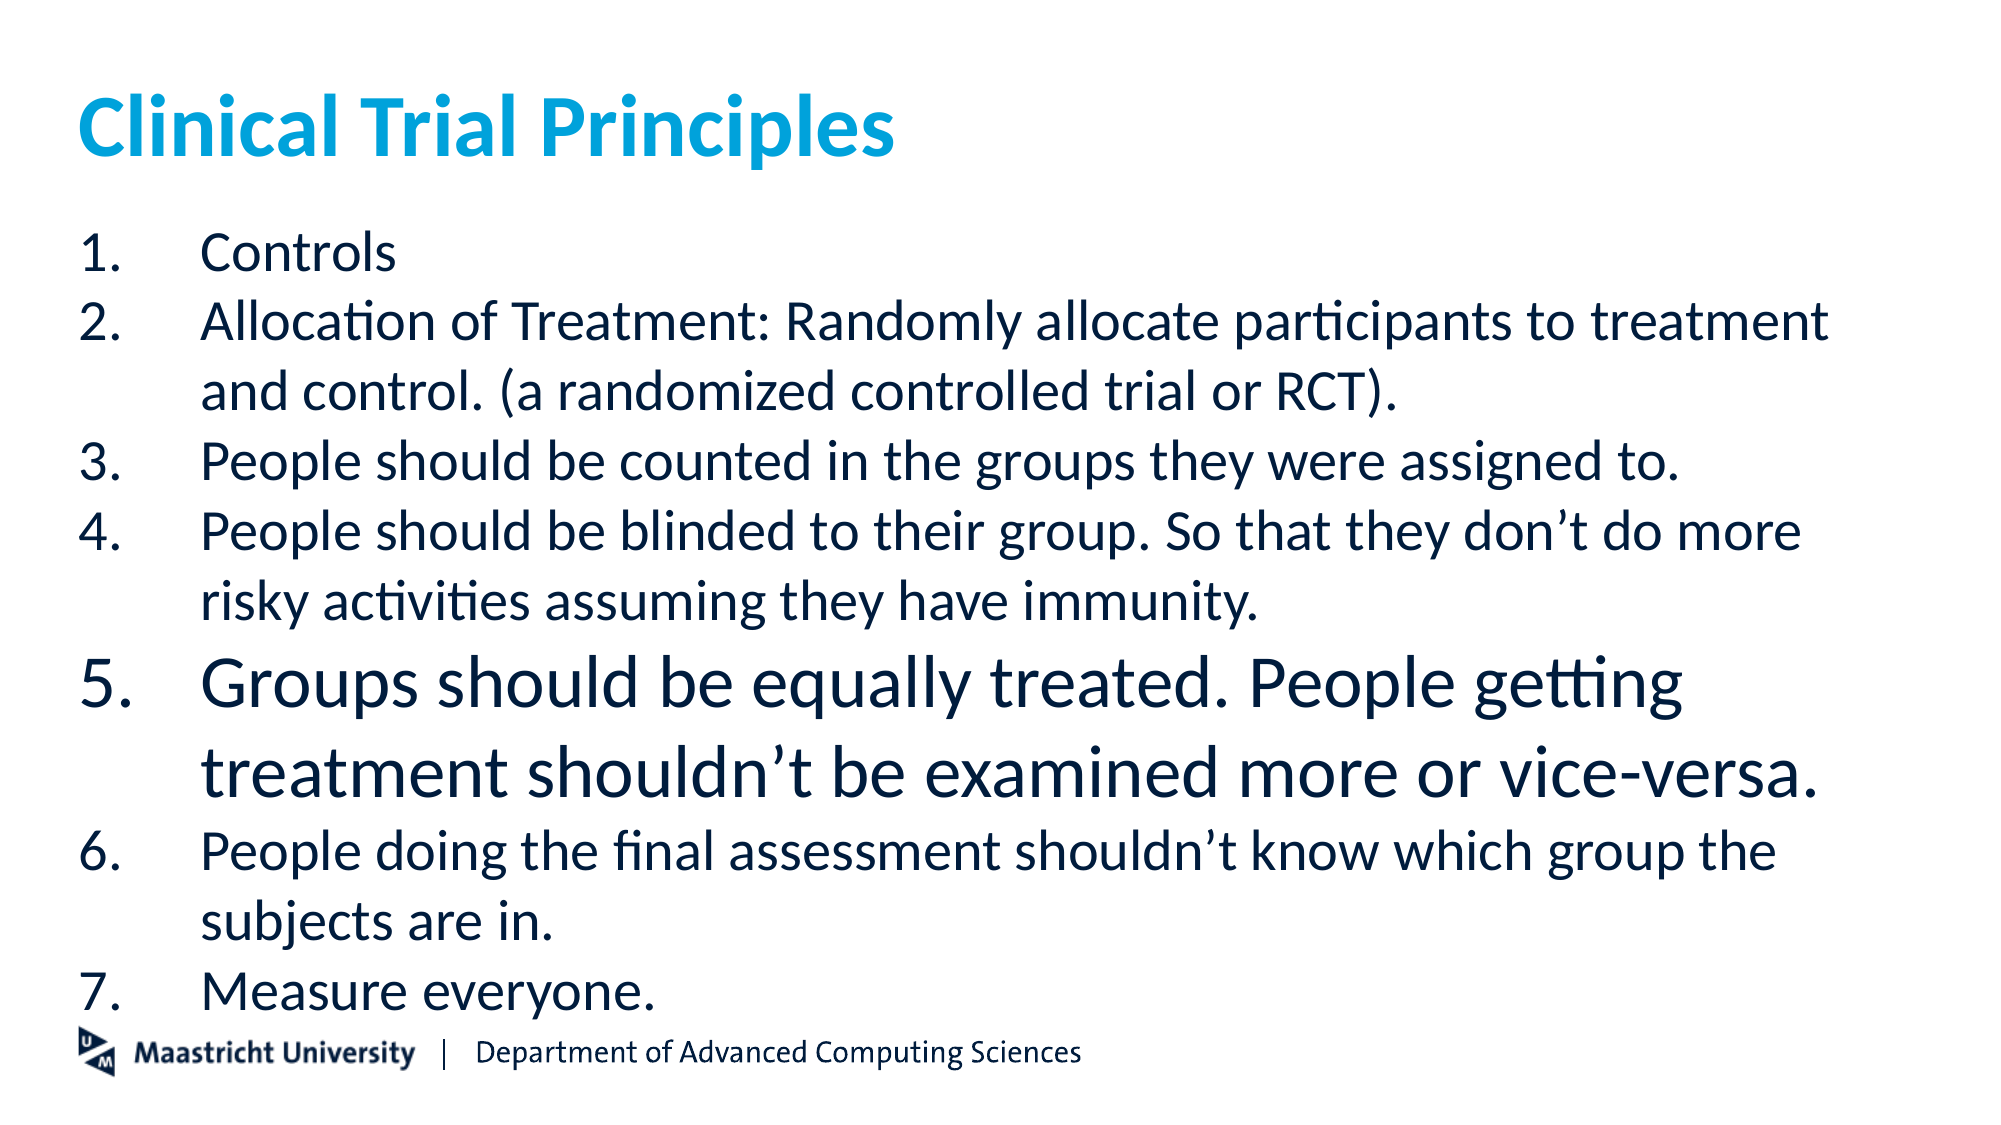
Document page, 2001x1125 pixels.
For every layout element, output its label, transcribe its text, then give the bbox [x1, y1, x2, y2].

list Controls Allocation of Treatment: Randomly allocate participants to treatment and control. (a randomized controlled trial or RCT). People should be counted in the groups they were assigned to. People should be blinded to their group. So that they don’t do more risky activities assuming they have immunity. Groups should be equally treated. People getting treatment shouldn’t be examined more or vice-versa. People doing the final assessment shouldn’t know which group the subjects are in. Measure everyone. [78, 212, 1900, 942]
title Clinical Trial Principles [78, 67, 1900, 192]
